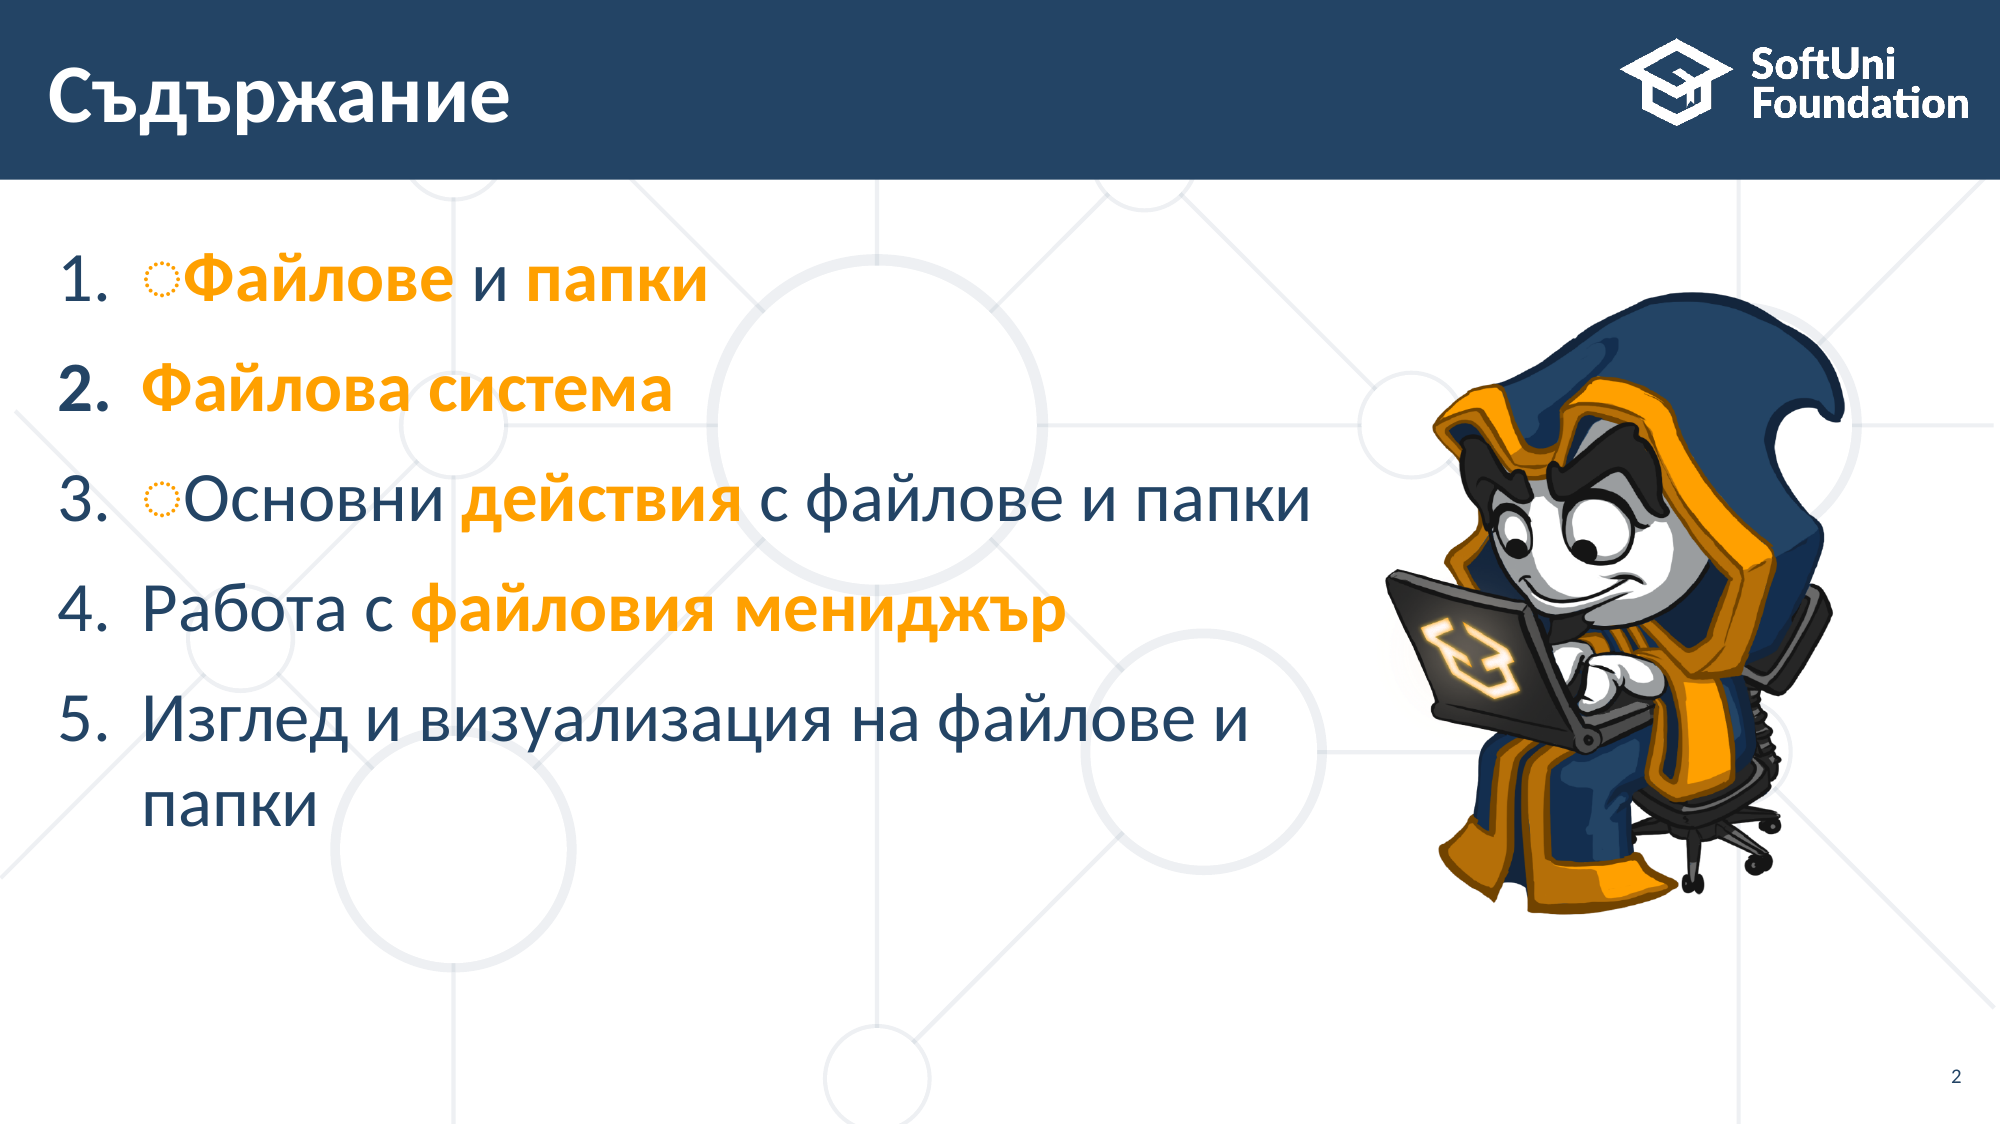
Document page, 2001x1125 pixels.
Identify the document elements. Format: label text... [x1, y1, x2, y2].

title Съдържание [31, 16, 1591, 162]
picture [1619, 38, 1968, 126]
list ͏Файлове и папки Файлова система ͏Основни действия с файлове и папки Работа с файловия мениджър Изглед и визуализация на файлове и папки͏ [39, 224, 1341, 979]
picture [1341, 231, 1884, 951]
slide_number 2 [1897, 1049, 1968, 1101]
